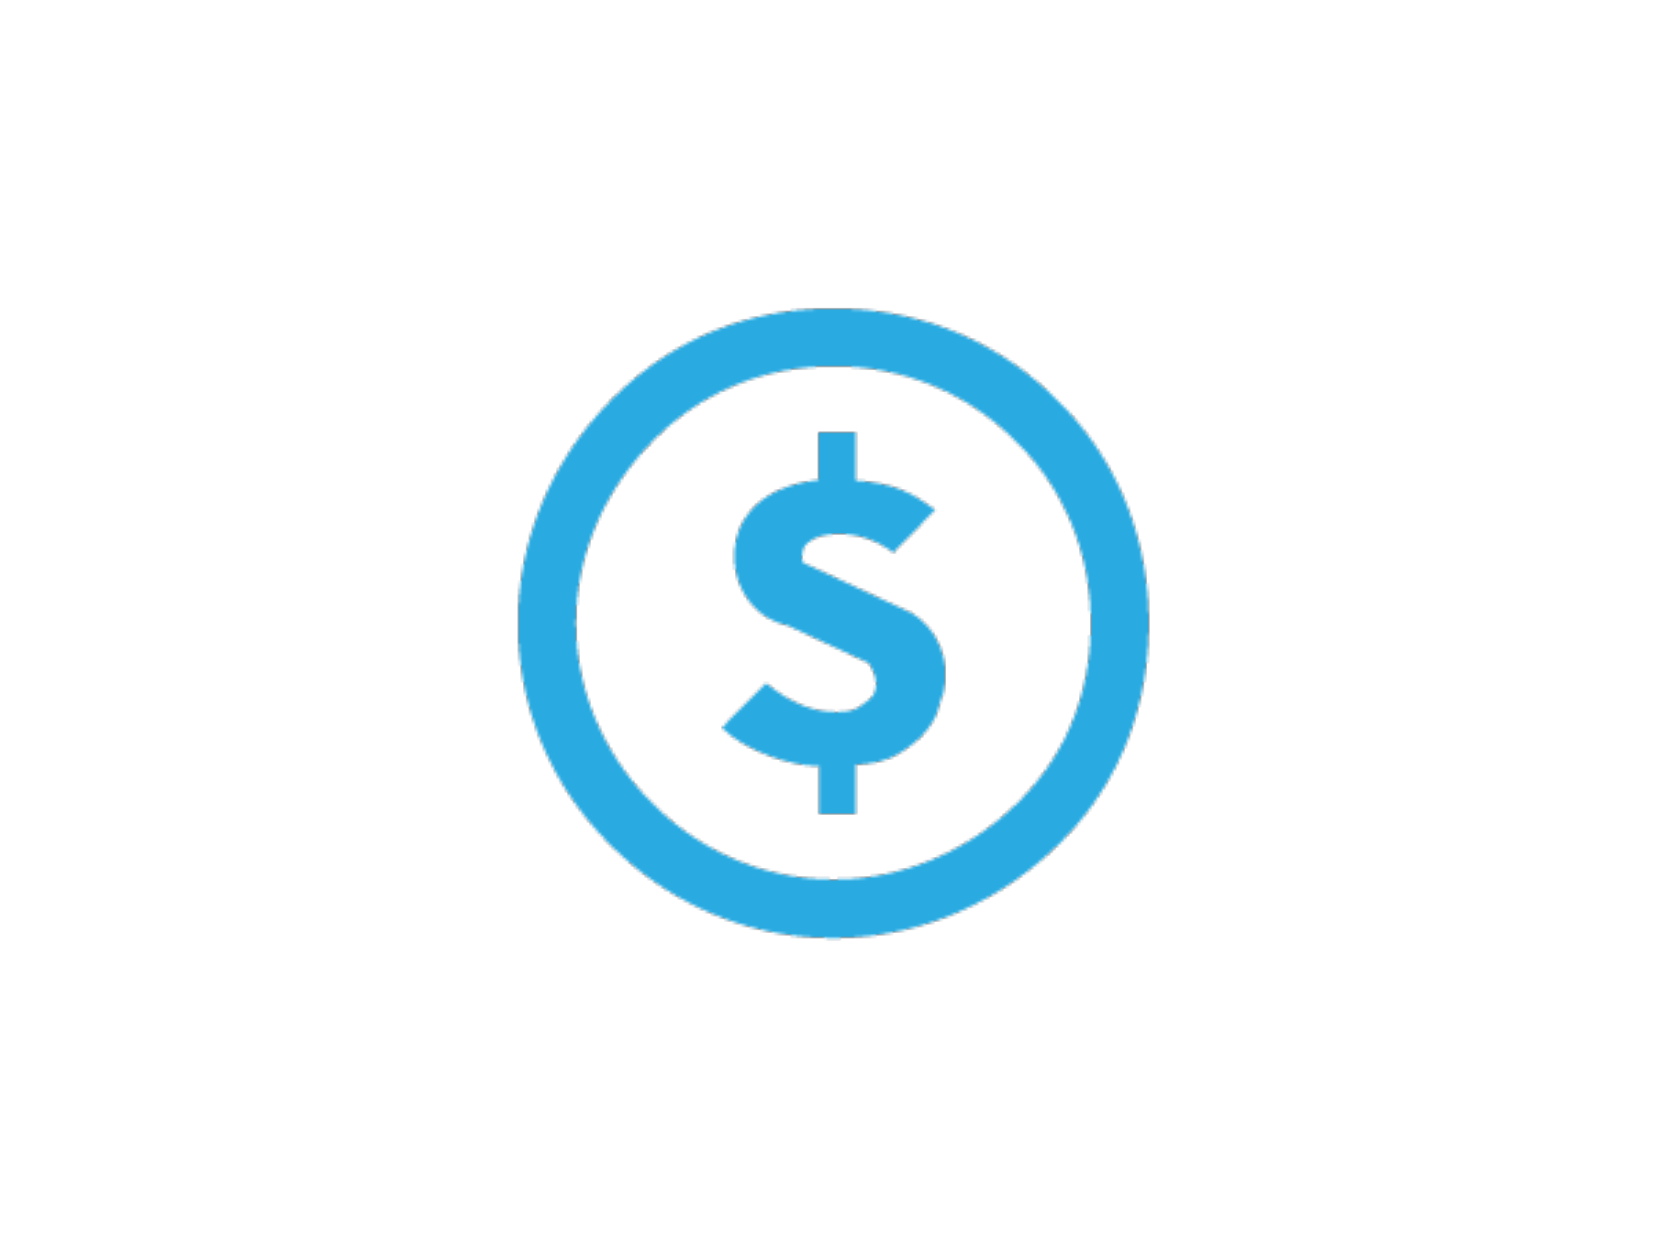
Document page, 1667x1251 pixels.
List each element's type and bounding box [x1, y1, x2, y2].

picture [455, 251, 1213, 1007]
